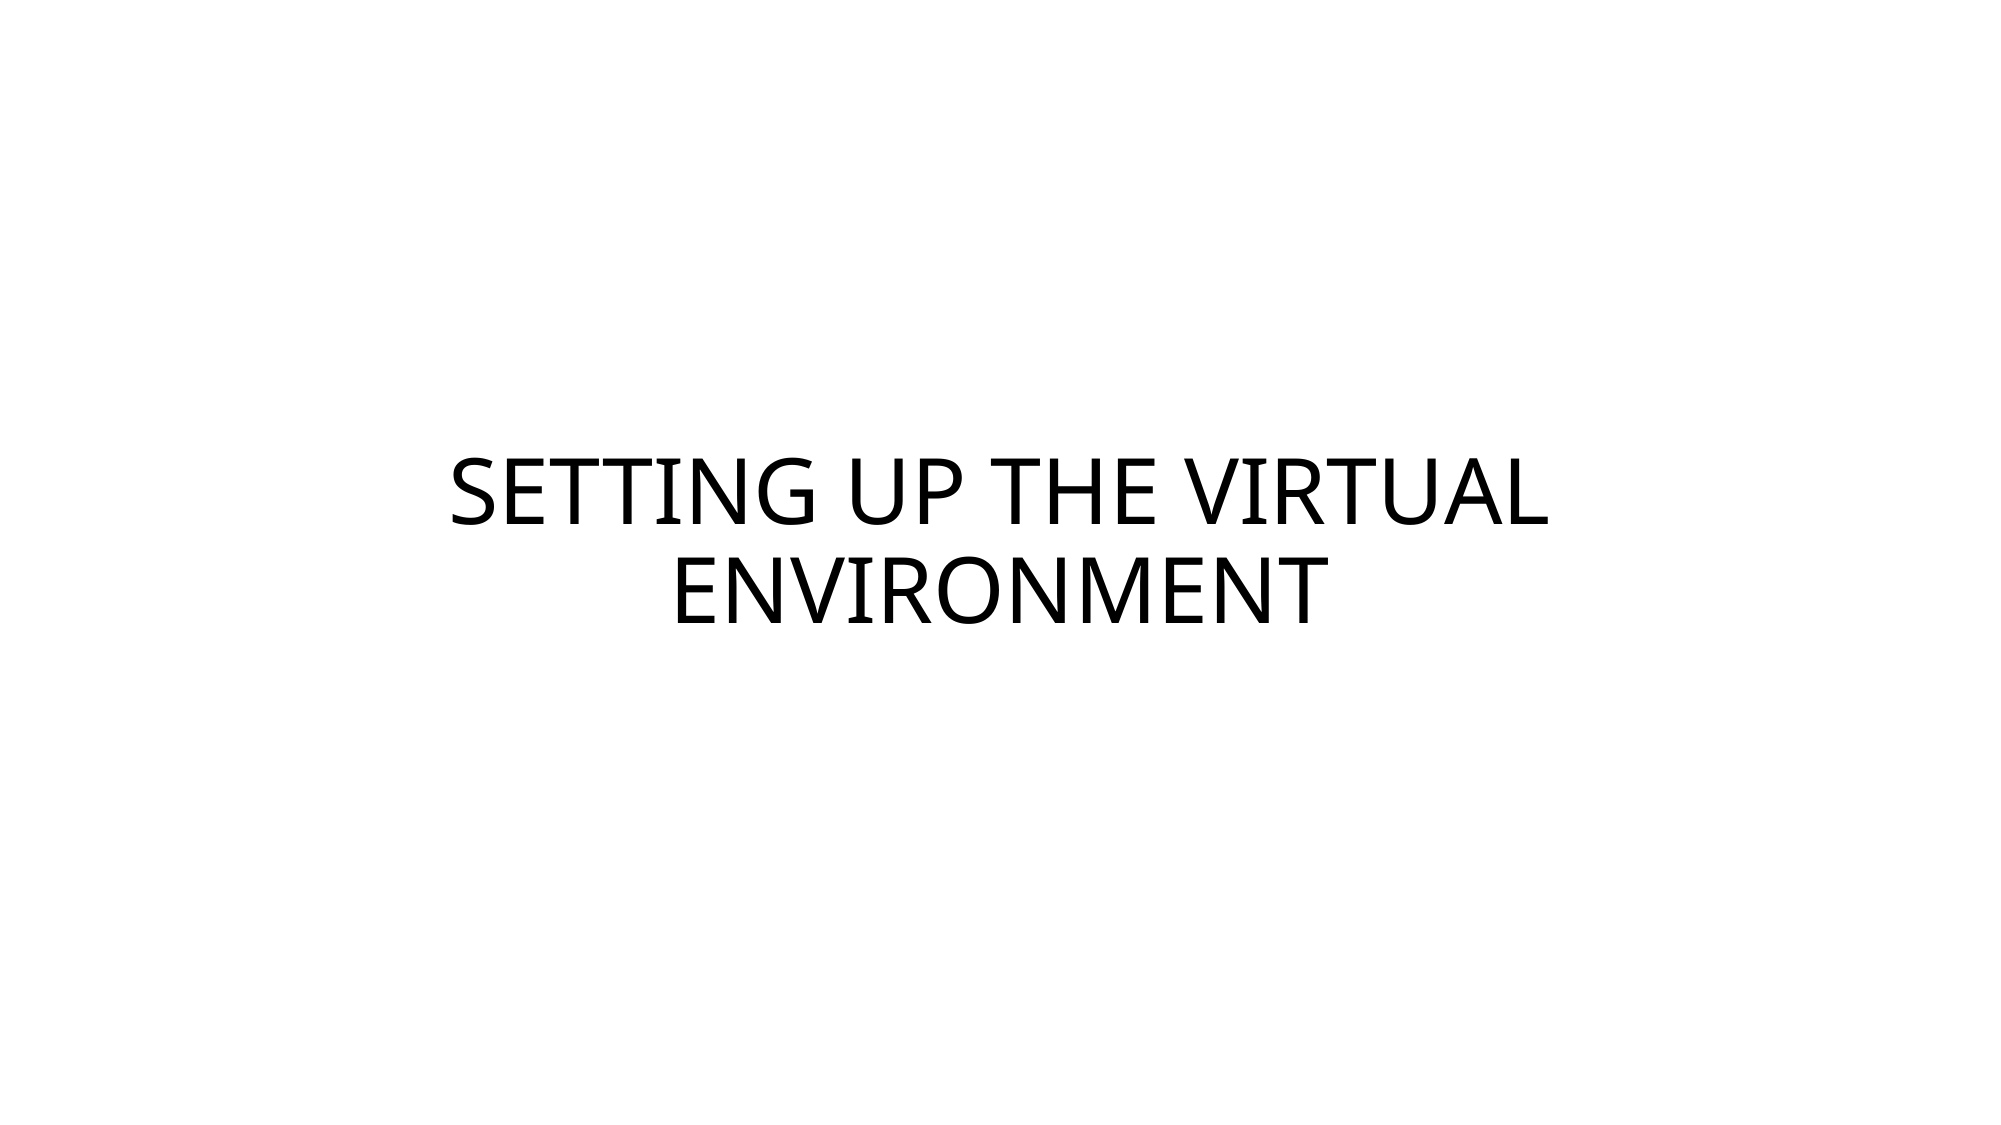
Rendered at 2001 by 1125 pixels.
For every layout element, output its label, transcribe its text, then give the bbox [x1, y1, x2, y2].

title SETTING UP THE VIRTUAL ENVIRONMENT [137, 435, 1863, 654]
